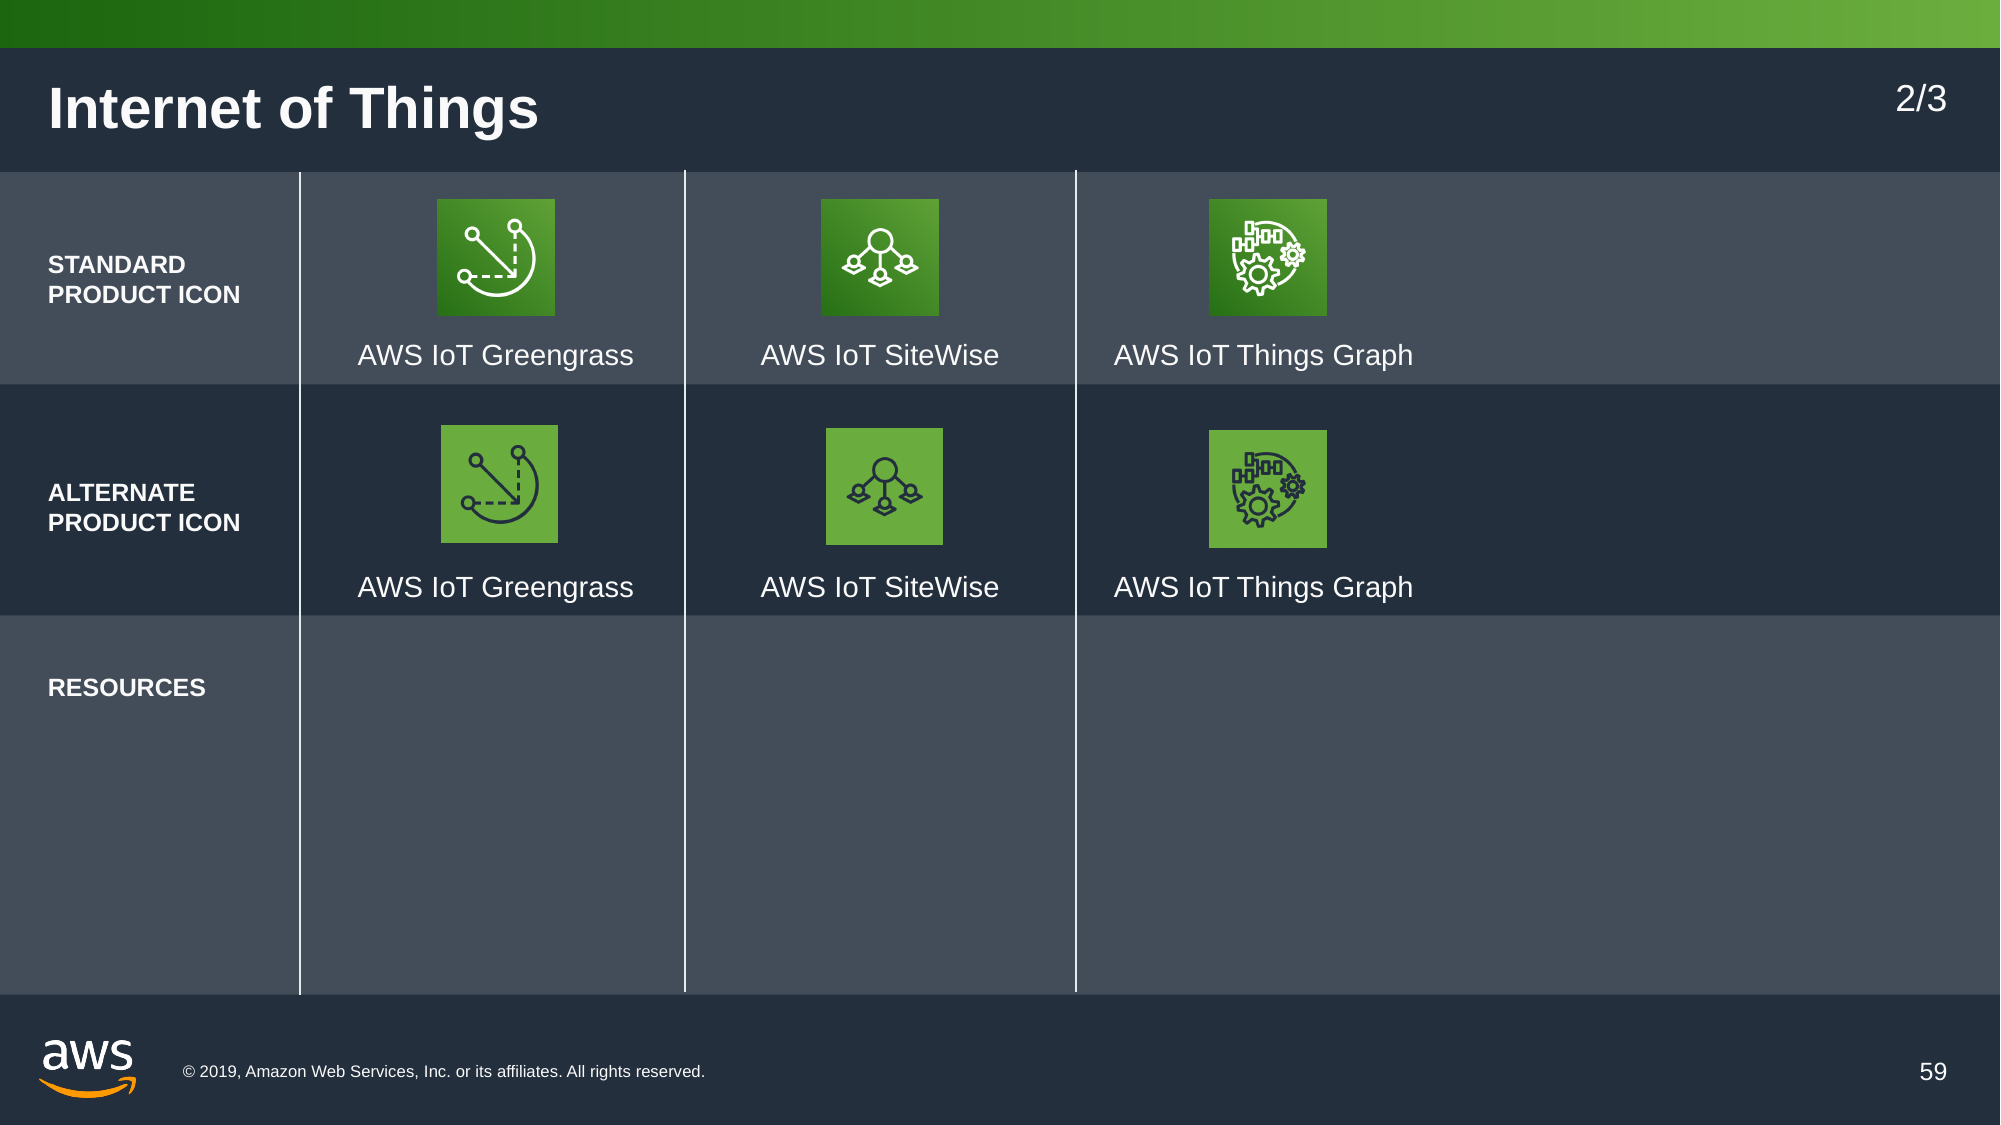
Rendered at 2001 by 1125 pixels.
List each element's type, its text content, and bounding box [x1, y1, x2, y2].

text_box AWS IoT SiteWise [691, 561, 1069, 611]
picture [826, 428, 943, 545]
picture [1209, 199, 1327, 316]
text_box AWS IoT Things Graph [1079, 328, 1457, 379]
title Internet of Things [33, 64, 1105, 156]
picture [440, 425, 558, 543]
picture [1209, 430, 1327, 548]
text_box AWS IoT SiteWise [691, 328, 1069, 379]
text_box AWS IoT Greengrass [307, 561, 684, 611]
text_box 2/3 [1789, 71, 1963, 148]
slide_number 59 [1512, 1040, 1963, 1101]
text_box AWS IoT Greengrass [307, 328, 684, 379]
picture [39, 1040, 136, 1098]
picture [437, 199, 555, 316]
picture [821, 199, 939, 316]
text_box AWS IoT Things Graph [1079, 561, 1457, 611]
